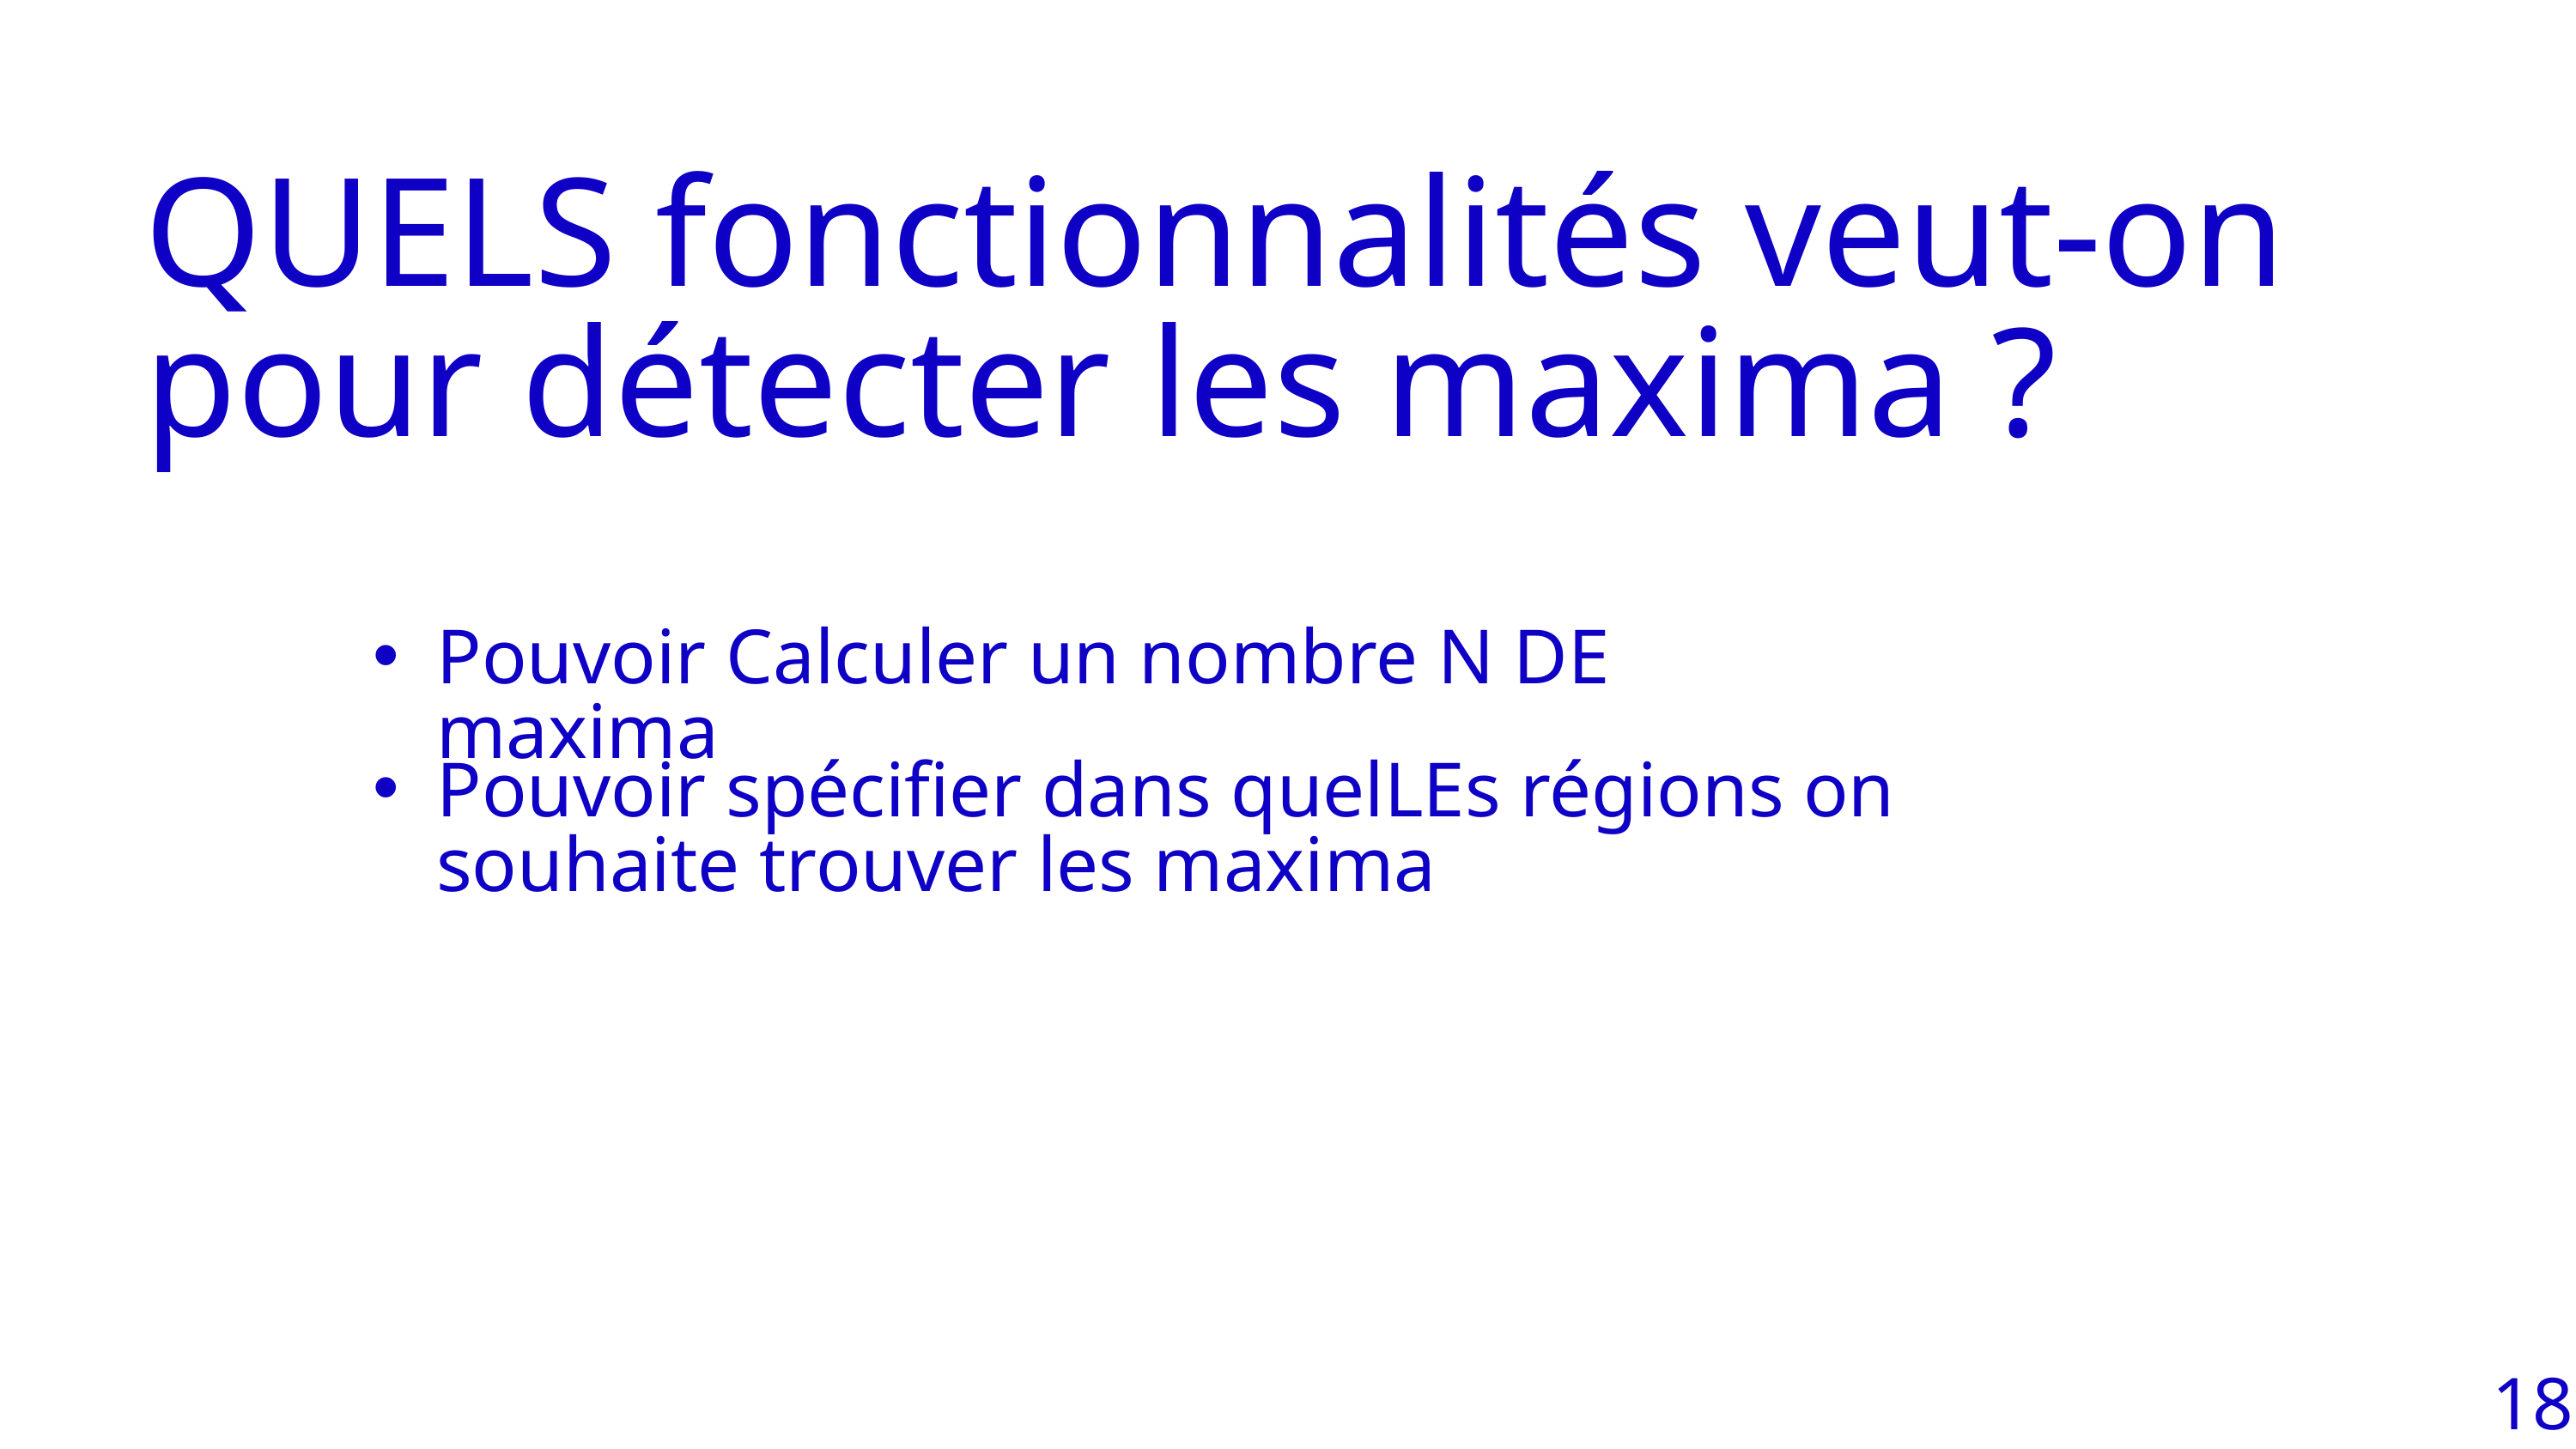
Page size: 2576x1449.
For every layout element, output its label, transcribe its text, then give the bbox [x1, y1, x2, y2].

text_box 18 [2489, 1372, 2576, 1445]
text_box Pouvoir Calculer un nombre N DE maxima [309, 624, 1640, 756]
text_box Pouvoir spécifier dans quelLEs régions on souhaite trouver les maxima [309, 756, 2208, 906]
text_box QUELS fonctionnalités veut-on pour détecter les maxima ? [144, 166, 2361, 467]
